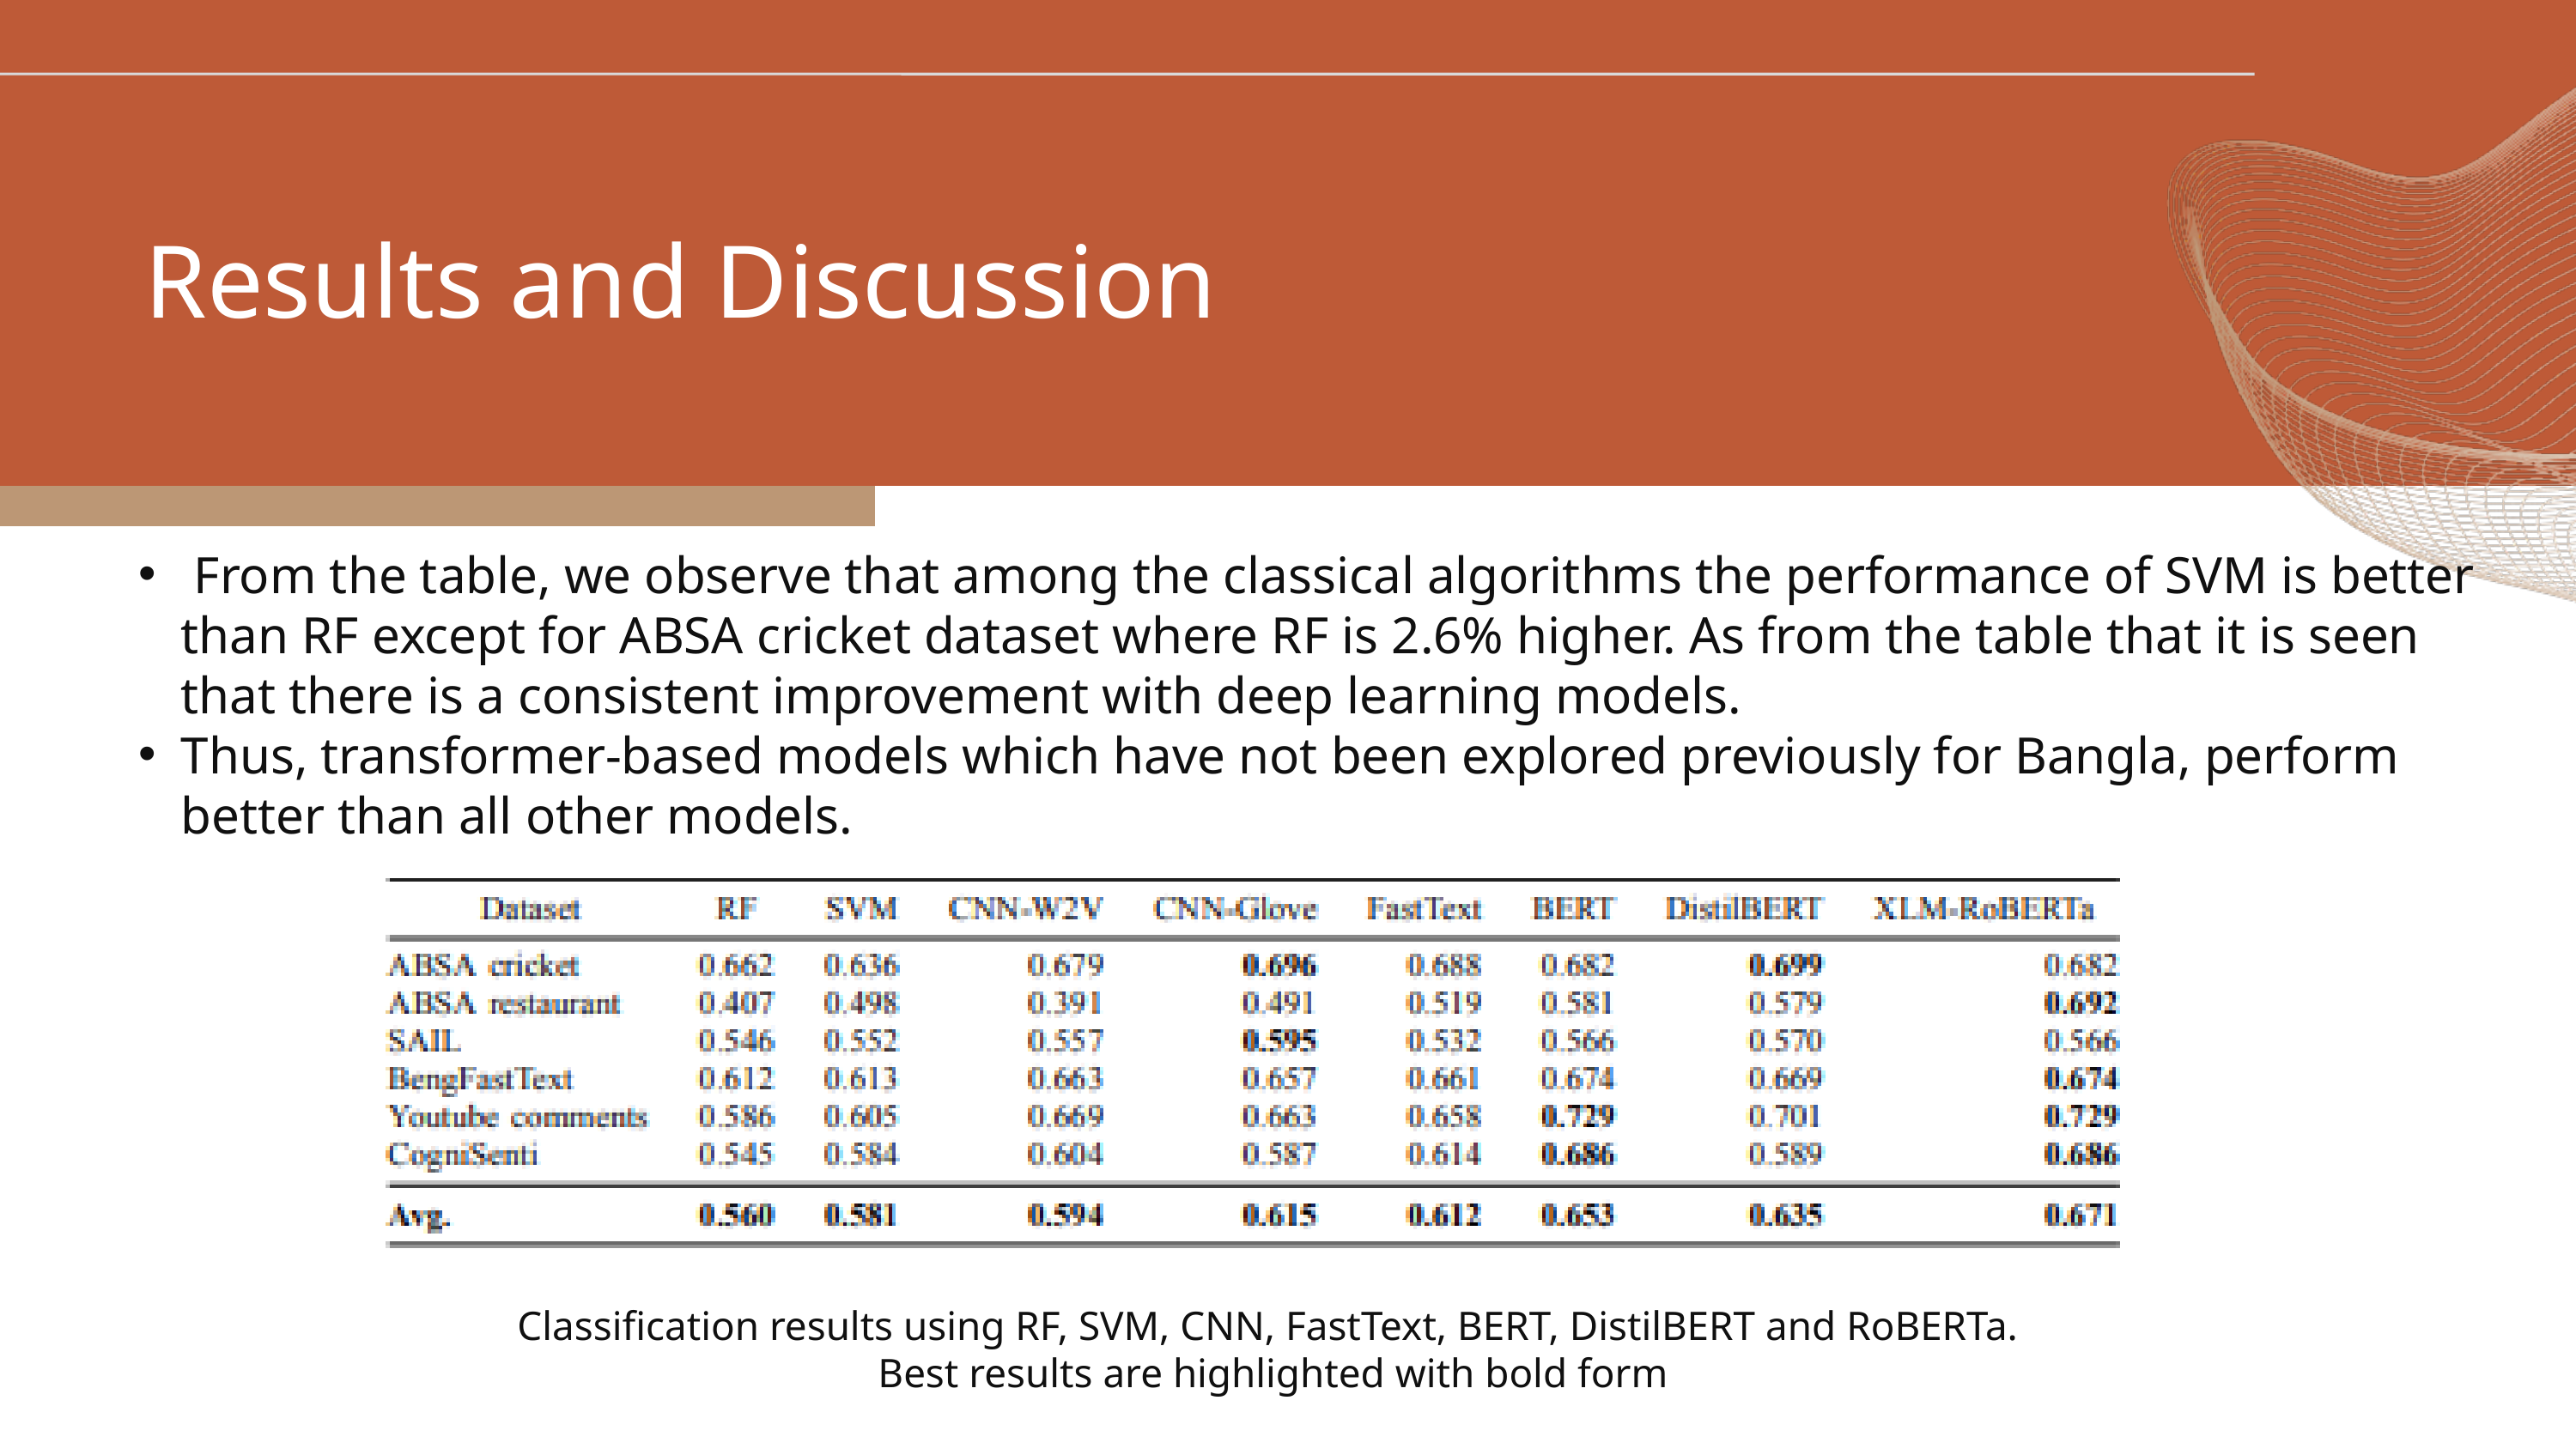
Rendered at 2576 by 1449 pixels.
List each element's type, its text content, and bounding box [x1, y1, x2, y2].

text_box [0, 0, 2576, 487]
text_box [349, 878, 2166, 1268]
text_box [2165, 496, 2576, 705]
text_box Classification results using RF, SVM, CNN, FastText, BERT, DistilBERT and RoBERTa. Best results are highlighted with bold form [144, 1300, 2402, 1396]
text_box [0, 485, 876, 527]
text_box From the table, we observe that among the classical algorithms the performance of SVM is better than RF except for ABSA cricket dataset where RF is 2.6% higher. As from the table that it is seen that there is a consistent improvement with deep learning models. Thus, transformer-based models which have not been explored previously for Bangla, perform better than all other models. [95, 543, 2488, 844]
